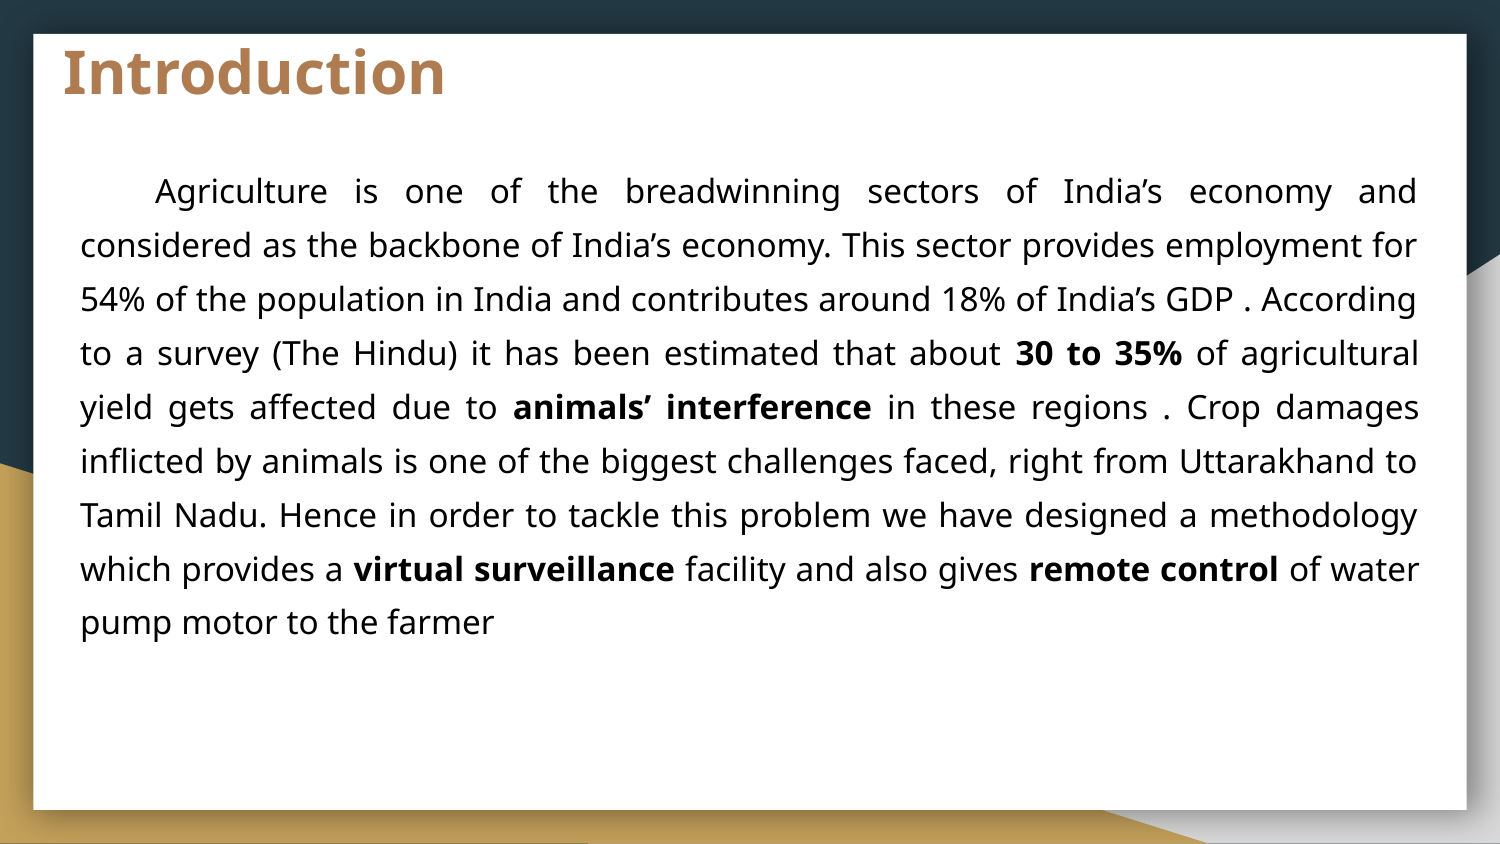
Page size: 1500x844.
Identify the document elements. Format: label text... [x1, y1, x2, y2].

title Introduction [48, 19, 471, 118]
list Agriculture is one of the breadwinning sectors of India’s economy and considered as the backbone of India’s economy. This sector provides employment for 54% of the population in India and contributes around 18% of India’s GDP . According to a survey (The Hindu) it has been estimated that about 30 to 35% of agricultural yield gets affected due to animals’ interference in these regions . Crop damages inflicted by animals is one of the biggest challenges faced, right from Uttarakhand to Tamil Nadu. Hence in order to tackle this problem we have designed a methodology which provides a virtual surveillance facility and also gives remote control of water pump motor to the farmer [65, 141, 1435, 844]
